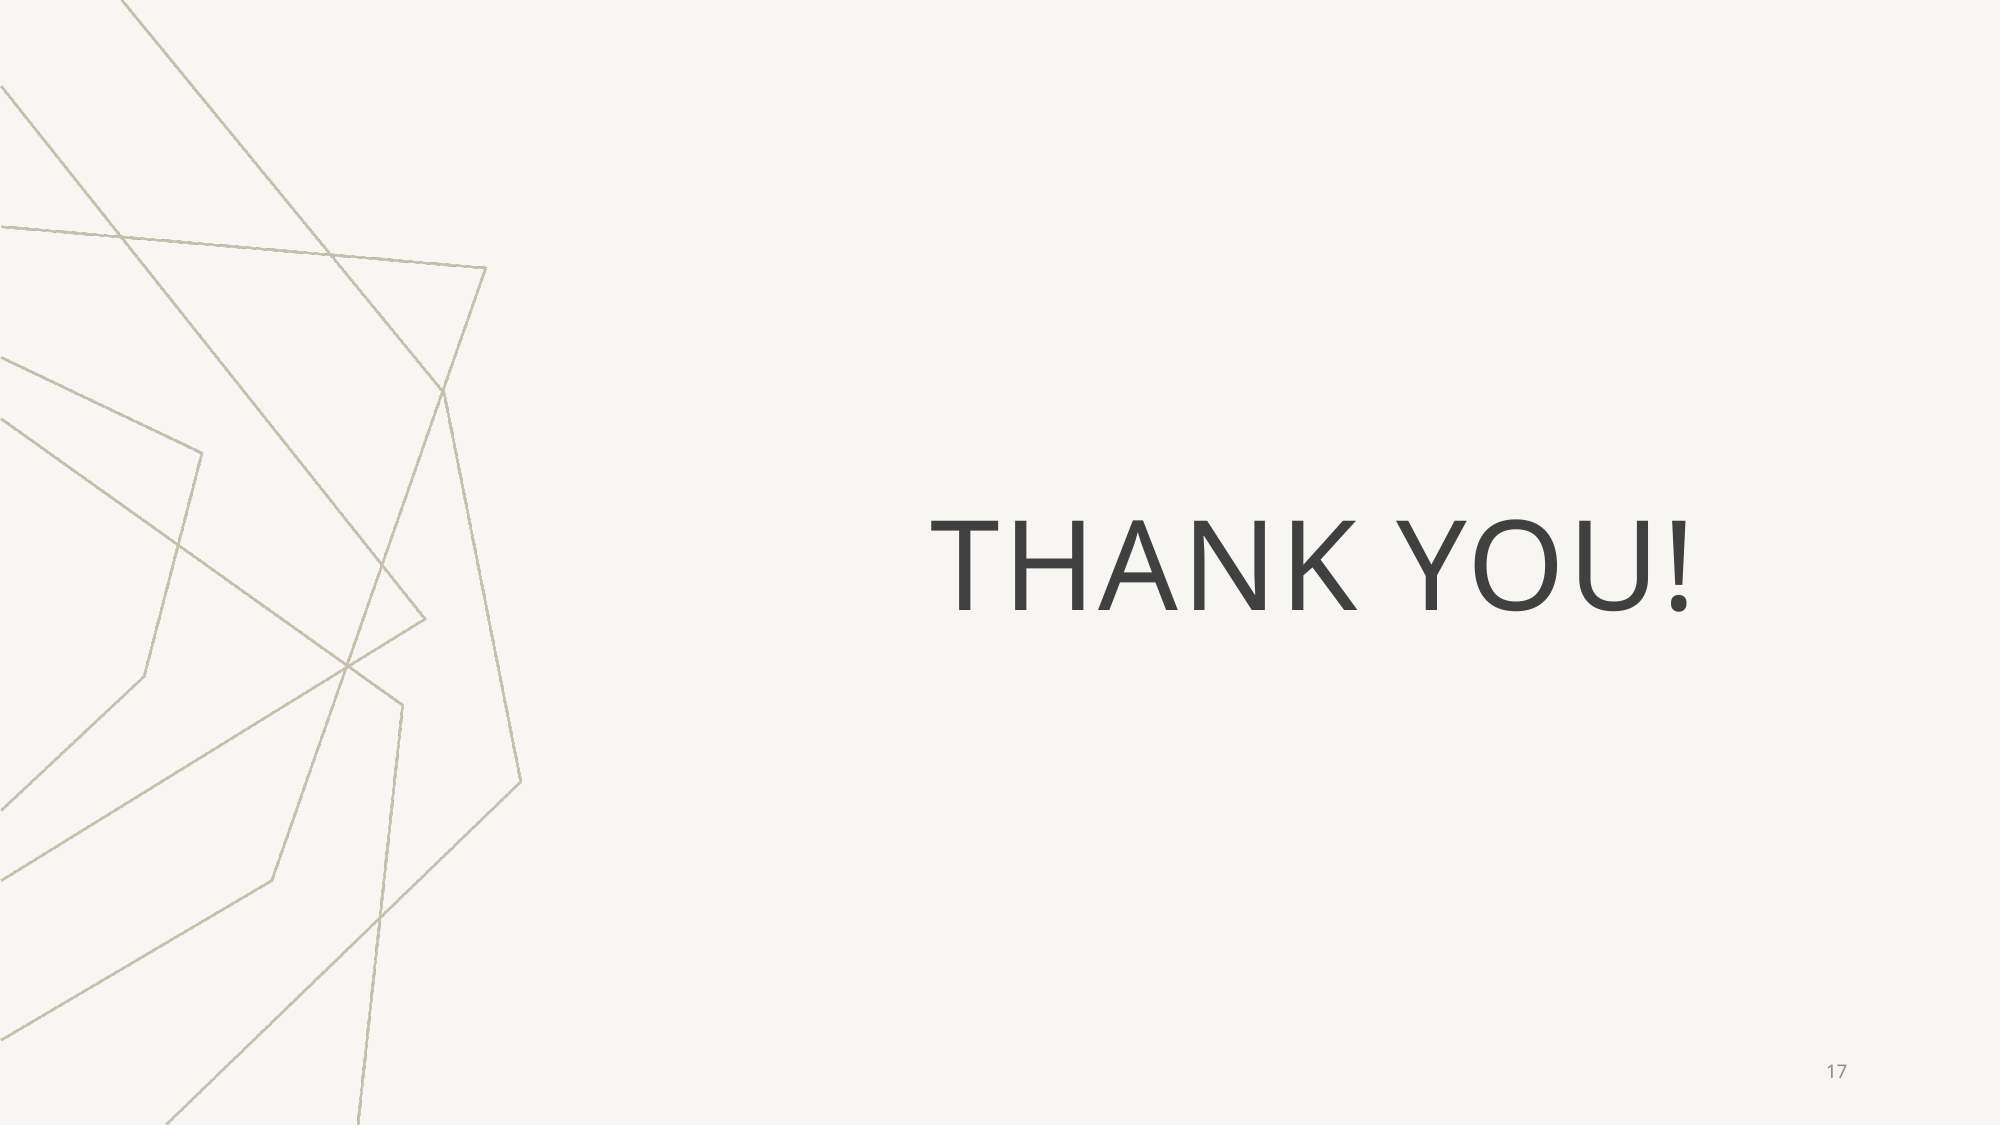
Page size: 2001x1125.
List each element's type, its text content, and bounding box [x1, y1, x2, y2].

slide_number 17 [1571, 1042, 1863, 1103]
title THANK YOU! [915, 395, 1943, 646]
picture [0, 0, 522, 1125]
